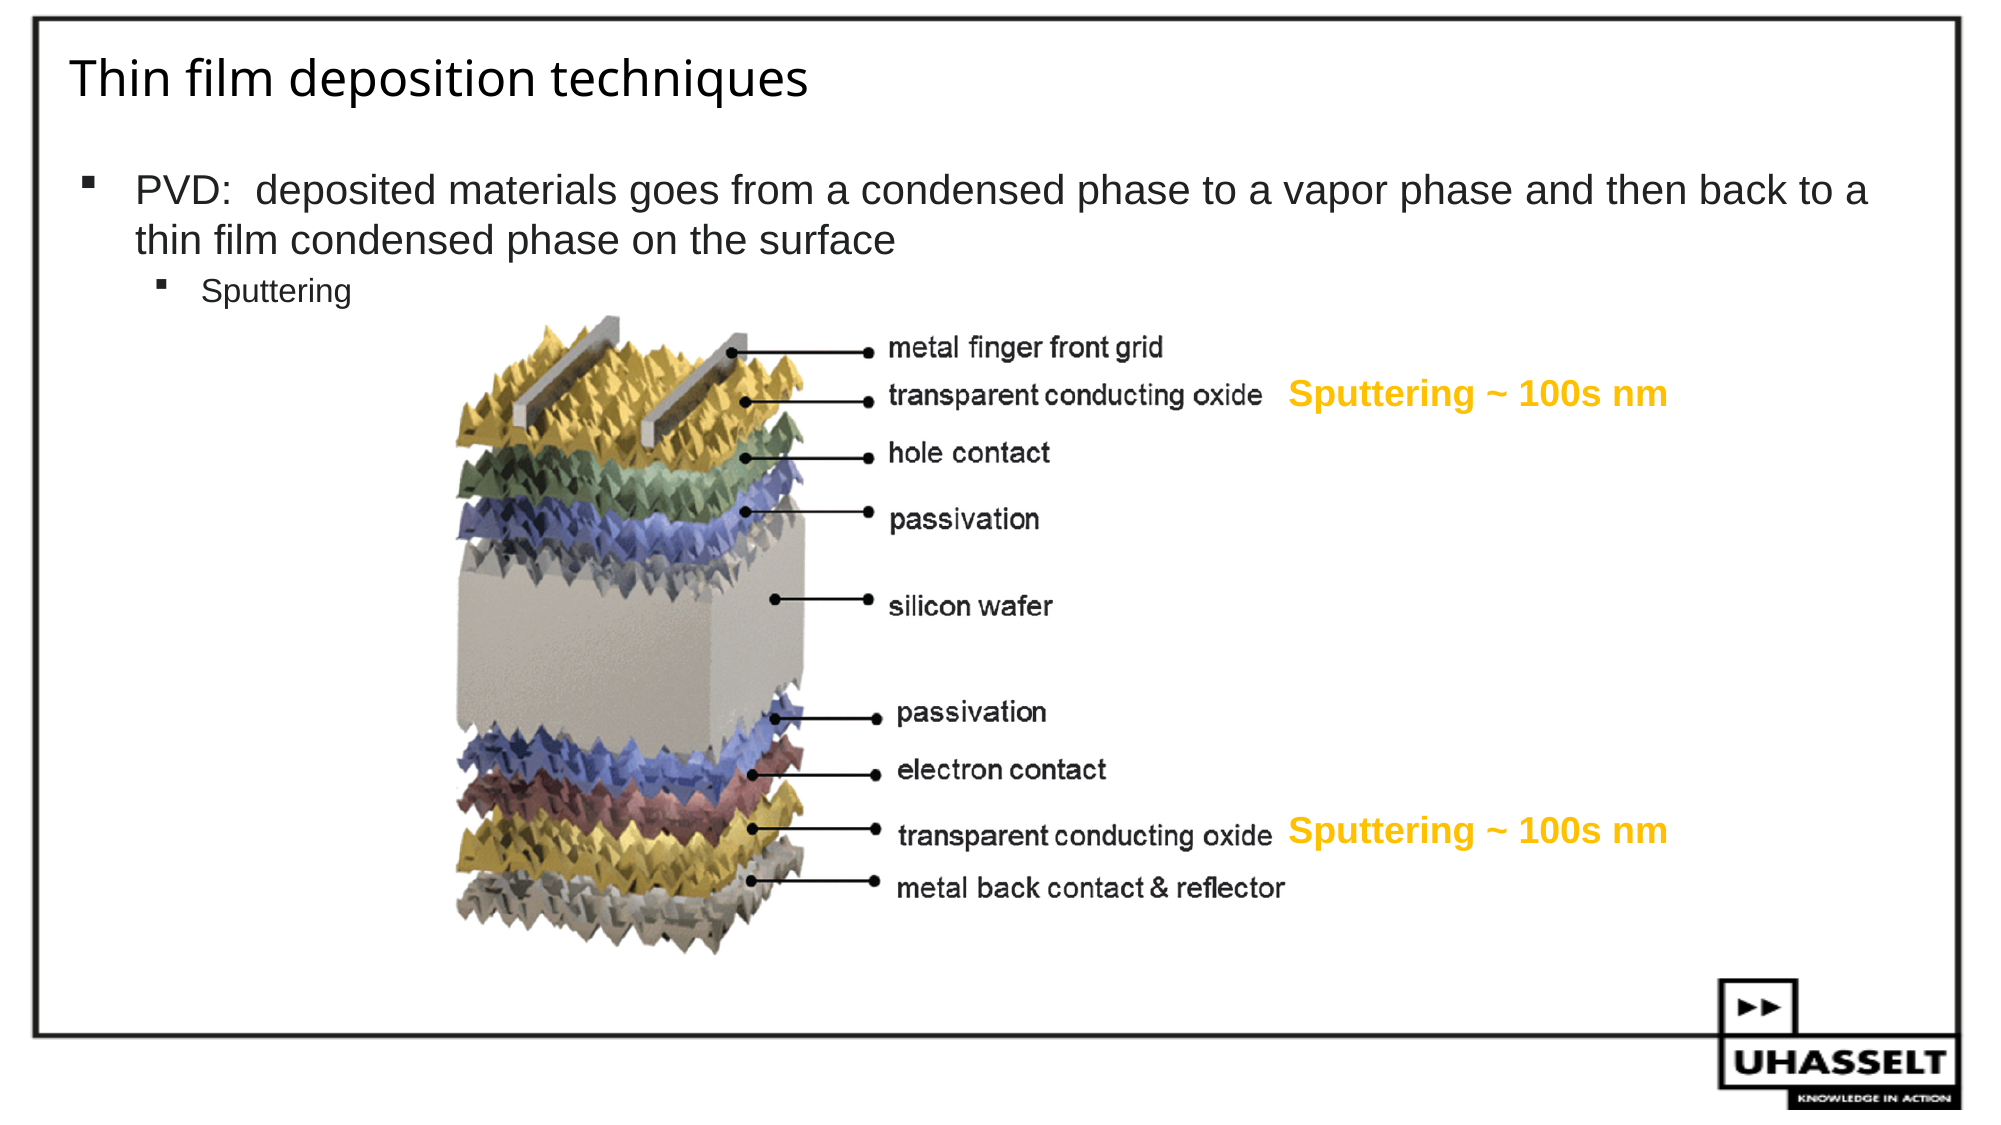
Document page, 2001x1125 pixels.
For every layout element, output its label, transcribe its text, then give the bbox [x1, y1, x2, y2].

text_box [1271, 361, 1687, 860]
title Thin film deposition techniques [55, 30, 1945, 122]
picture [27, 12, 1968, 1110]
text_box PVD: deposited materials goes from a condensed phase to a vapor phase and then back to a thin film condensed phase on the surface Sputtering [64, 154, 1945, 982]
